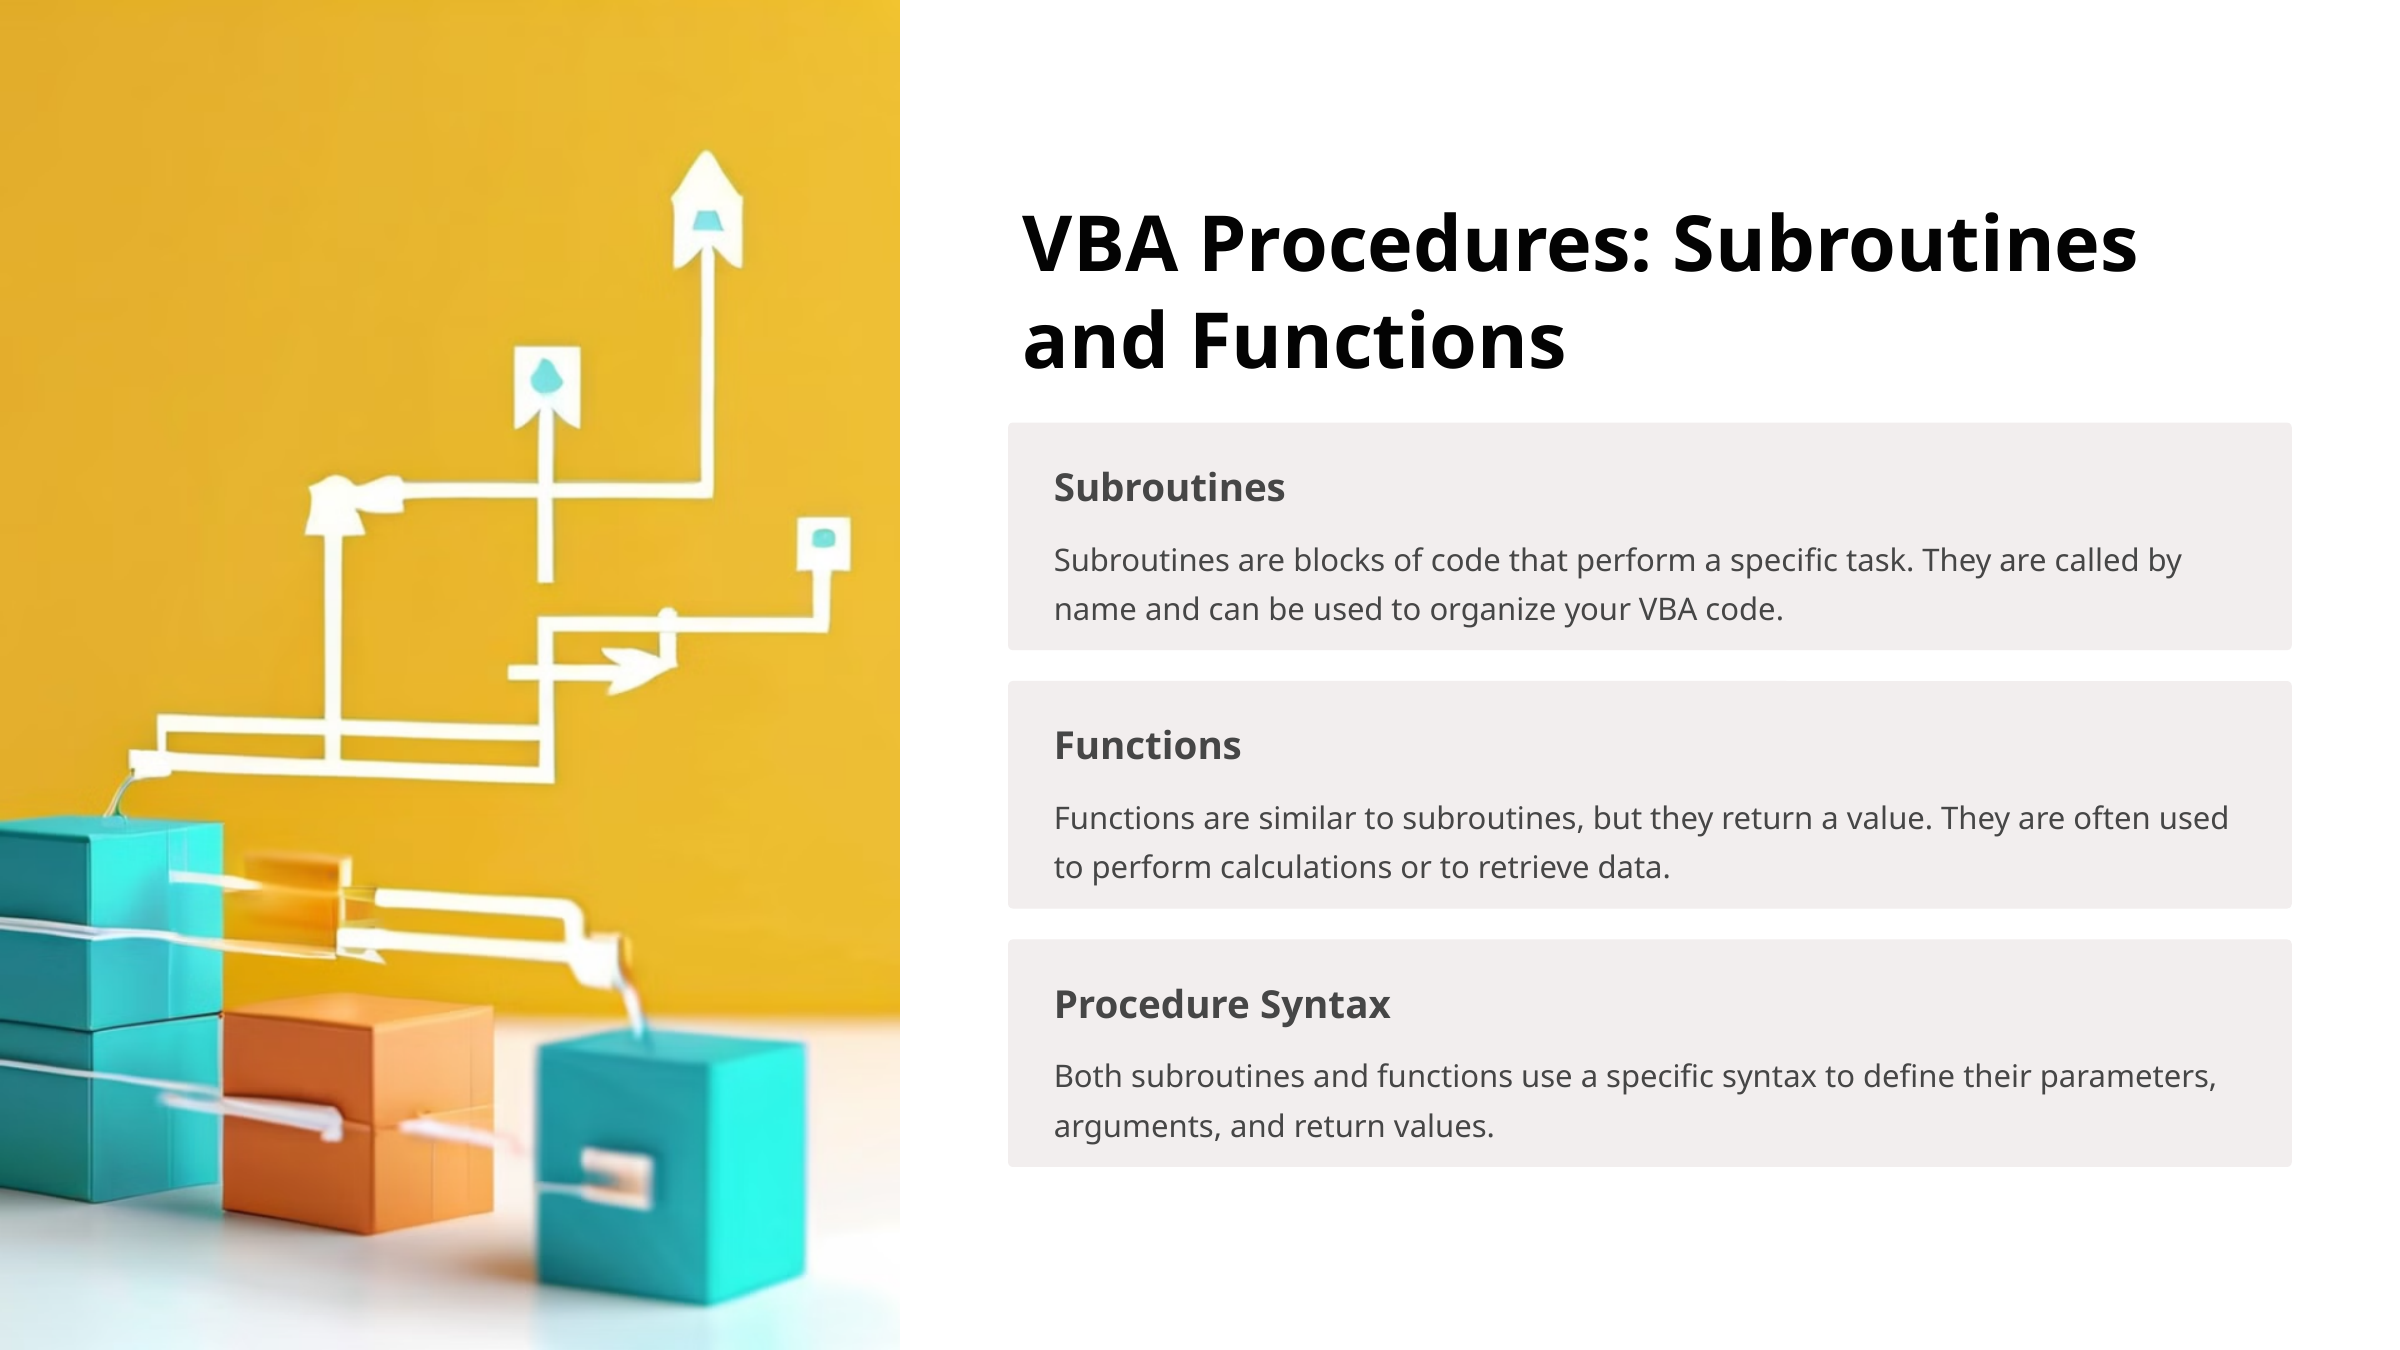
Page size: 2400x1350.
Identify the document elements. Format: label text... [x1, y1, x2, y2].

text_box VBA Procedures: Subroutines and Functions [1008, 182, 2292, 377]
text_box [1008, 939, 2292, 1167]
text_box Procedure Syntax [1039, 970, 1426, 1019]
text_box [901, 0, 2400, 1350]
text_box Subroutines are blocks of code that perform a specific task. They are called by name and can be used to organize your VBA code. [1039, 520, 2261, 620]
text_box Functions [1039, 711, 1426, 761]
text_box [1008, 422, 2292, 651]
text_box [1008, 680, 2292, 909]
picture [0, 0, 901, 1350]
text_box Both subroutines and functions use a specific syntax to define their parameters, arguments, and return values. [1039, 1037, 2261, 1136]
text_box Functions are similar to subroutines, but they return a value. They are often used to perform calculations or to retrieve data. [1039, 778, 2261, 878]
text_box Subroutines [1039, 453, 1426, 502]
